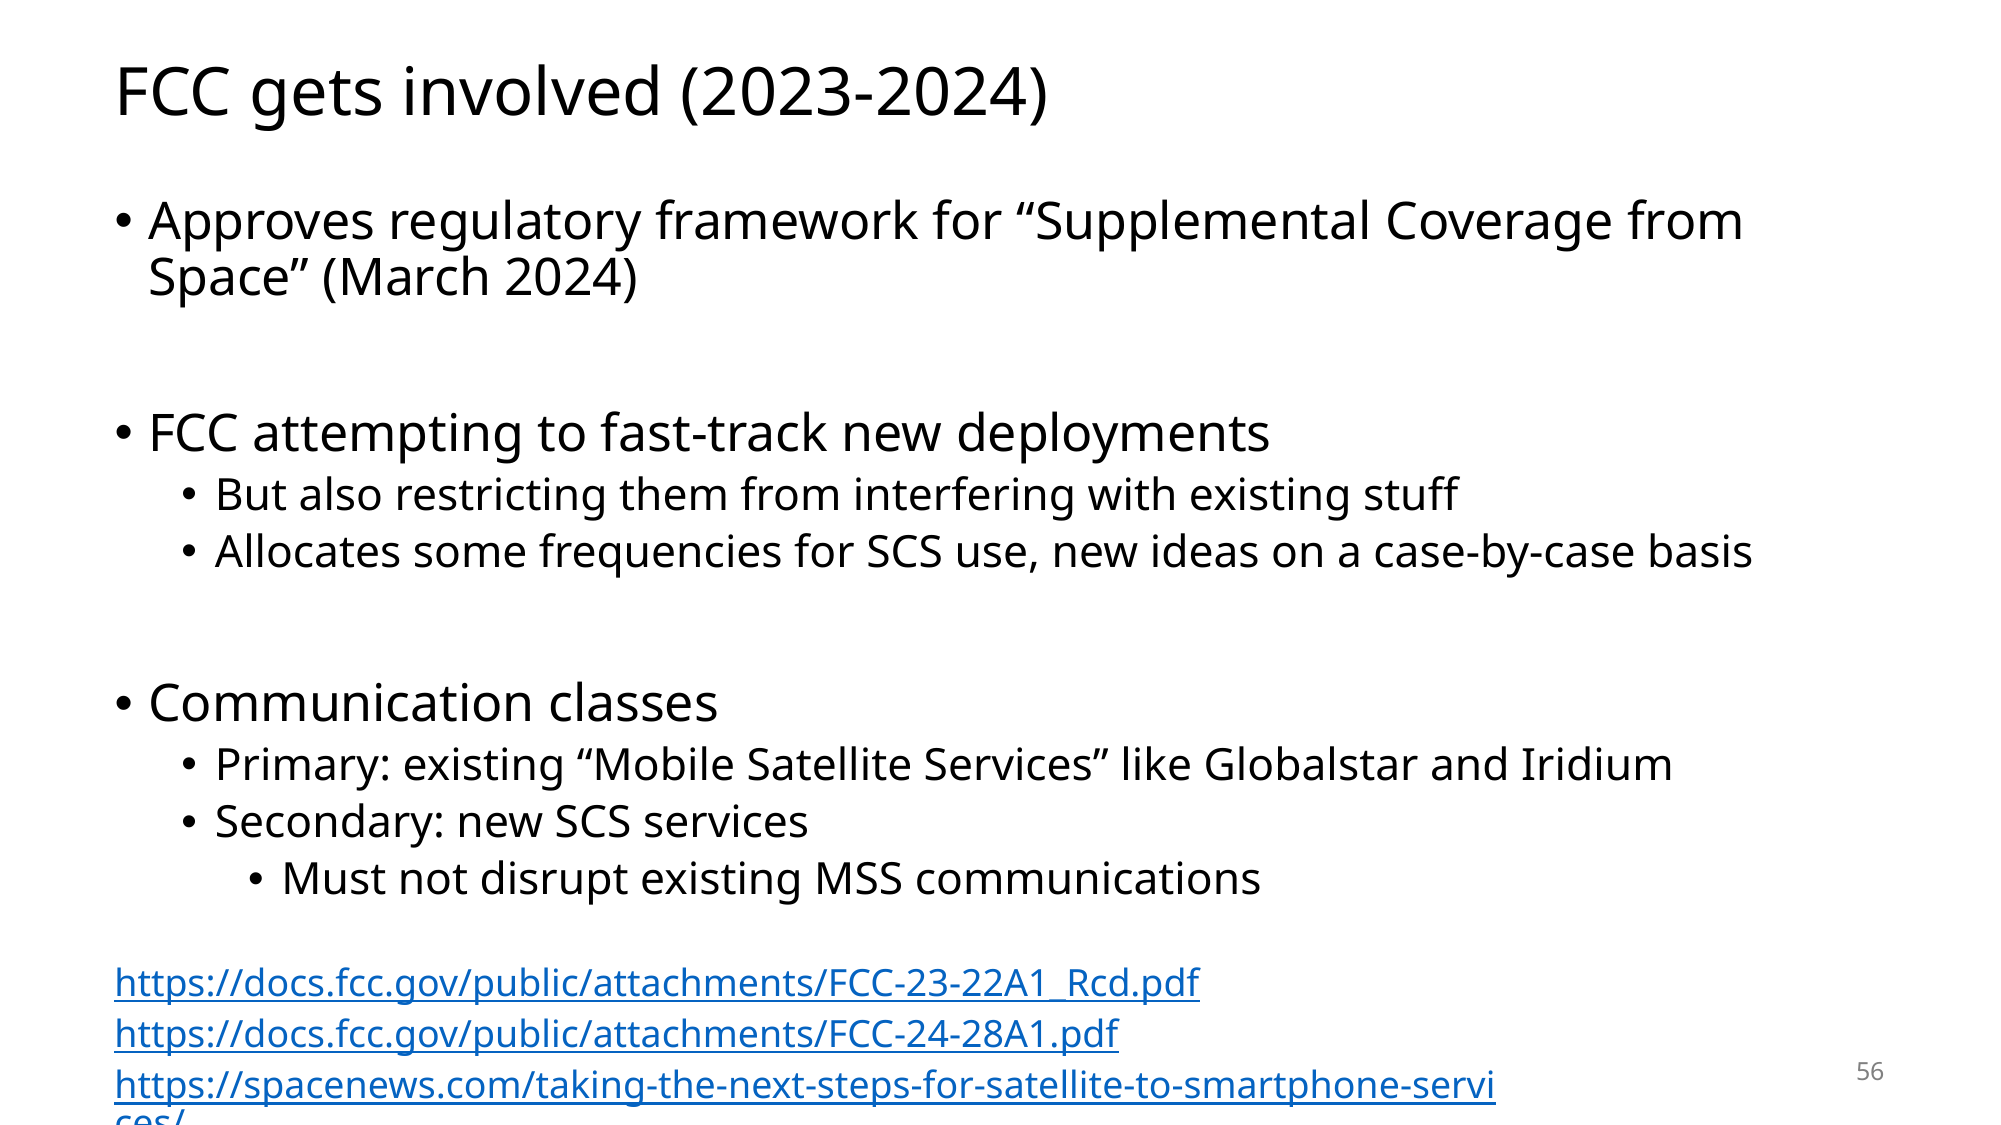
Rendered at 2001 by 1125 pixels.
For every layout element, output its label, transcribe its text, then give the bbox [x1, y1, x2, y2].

list Approves regulatory framework for “Supplemental Coverage from Space” (March 2024) FCC attempting to fast-track new deployments But also restricting them from interfering with existing stuff Allocates some frequencies for SCS use, new ideas on a case-by-case basis Communication classes Primary: existing “Mobile Satellite Services” like Globalstar and Iridium Secondary: new SCS services Must not disrupt existing MSS communications [99, 187, 1900, 915]
slide_number 56 [1749, 1042, 1900, 1103]
title FCC gets involved (2023-2024) [99, 37, 1900, 150]
text_box https://docs.fcc.gov/public/attachments/FCC-23-22A1_Rcd.pdf https://docs.fcc.gov/public/attachments/FCC-24-28A1.pdf https://spacenews.com/taking-the-next-steps-for-satellite-to-smartphone-services/ [99, 951, 1515, 1120]
